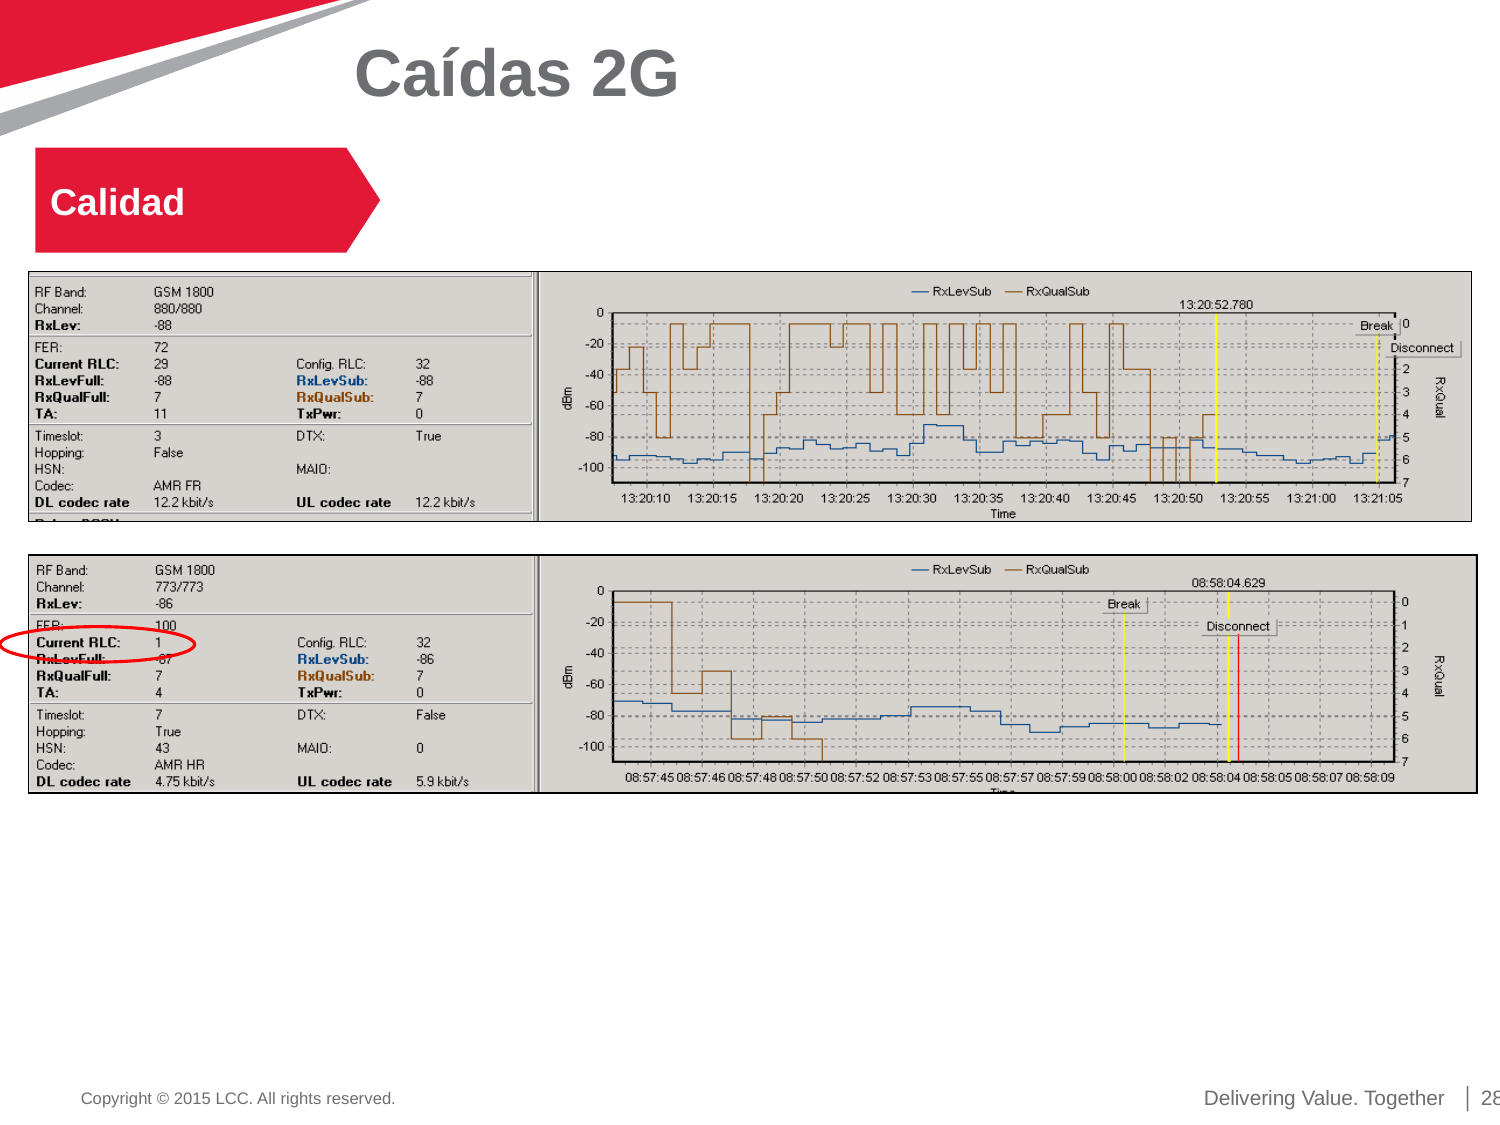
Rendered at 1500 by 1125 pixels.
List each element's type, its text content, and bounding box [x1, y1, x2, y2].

title Caídas 2G [354, 29, 890, 111]
picture [29, 555, 1477, 793]
text_box Calidad [33, 145, 383, 255]
text_box [0, 632, 24, 657]
picture [28, 271, 1471, 521]
picture [0, 0, 373, 136]
